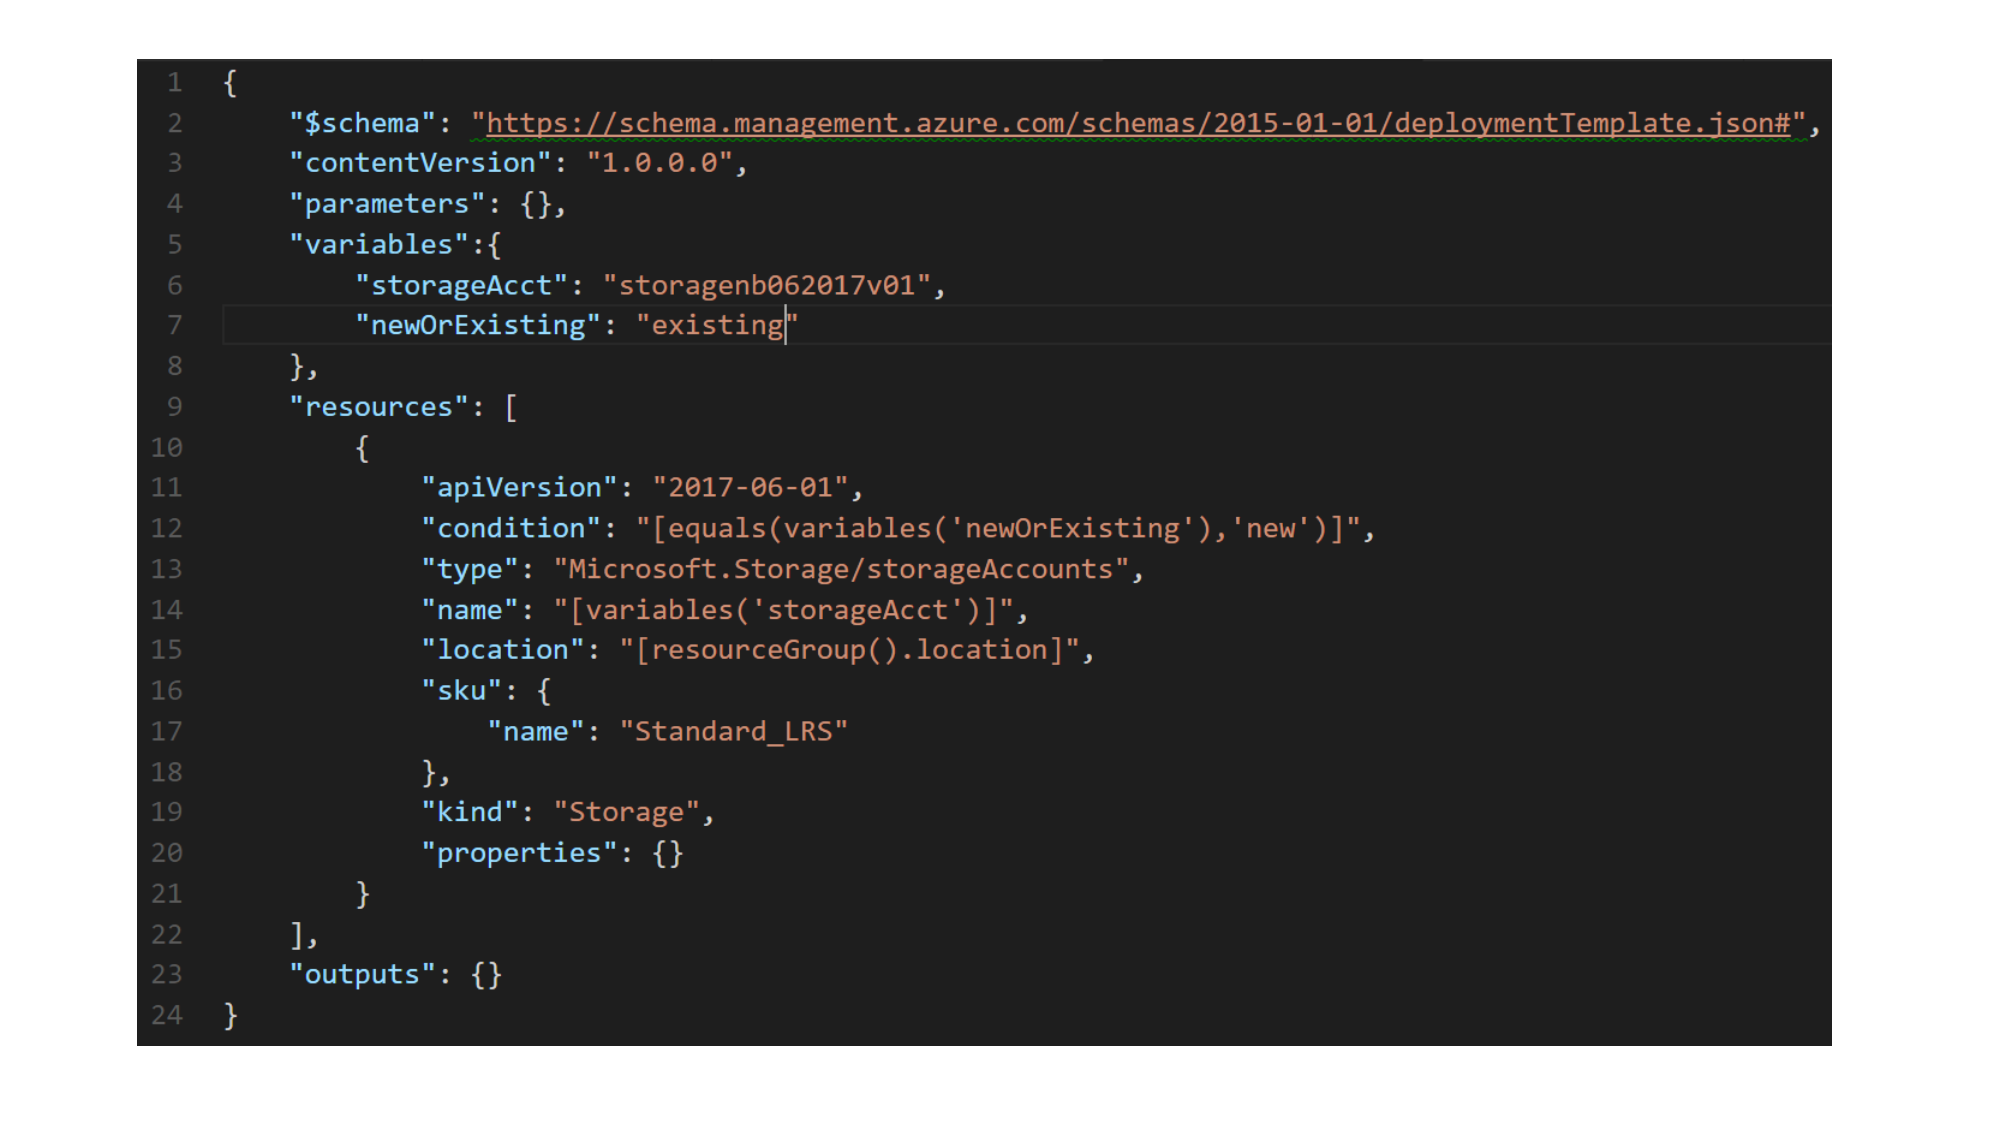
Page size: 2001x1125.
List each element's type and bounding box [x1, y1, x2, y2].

list [137, 59, 1832, 1046]
